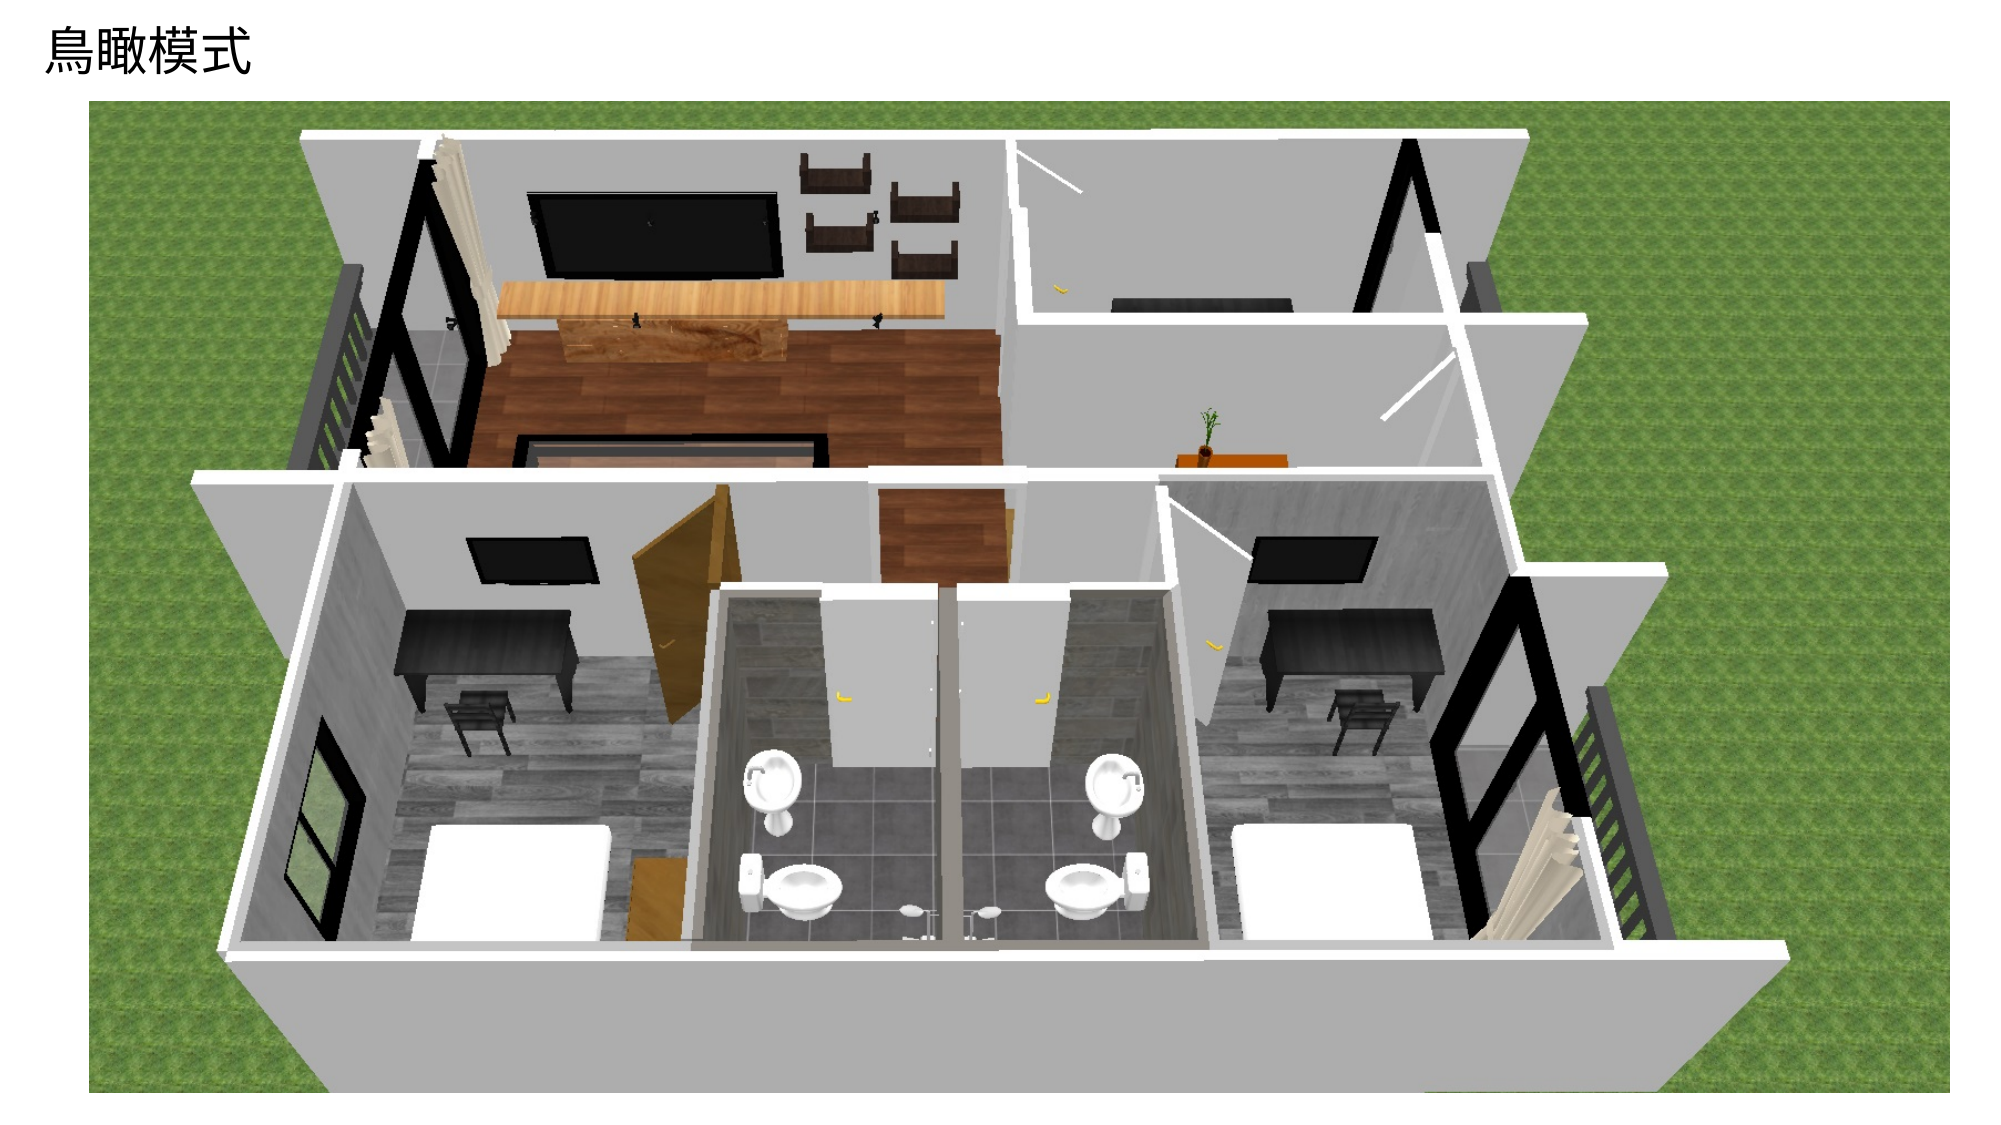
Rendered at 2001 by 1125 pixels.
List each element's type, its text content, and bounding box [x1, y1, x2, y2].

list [89, 101, 1950, 1093]
title 鳥瞰模式 [28, 17, 1754, 90]
